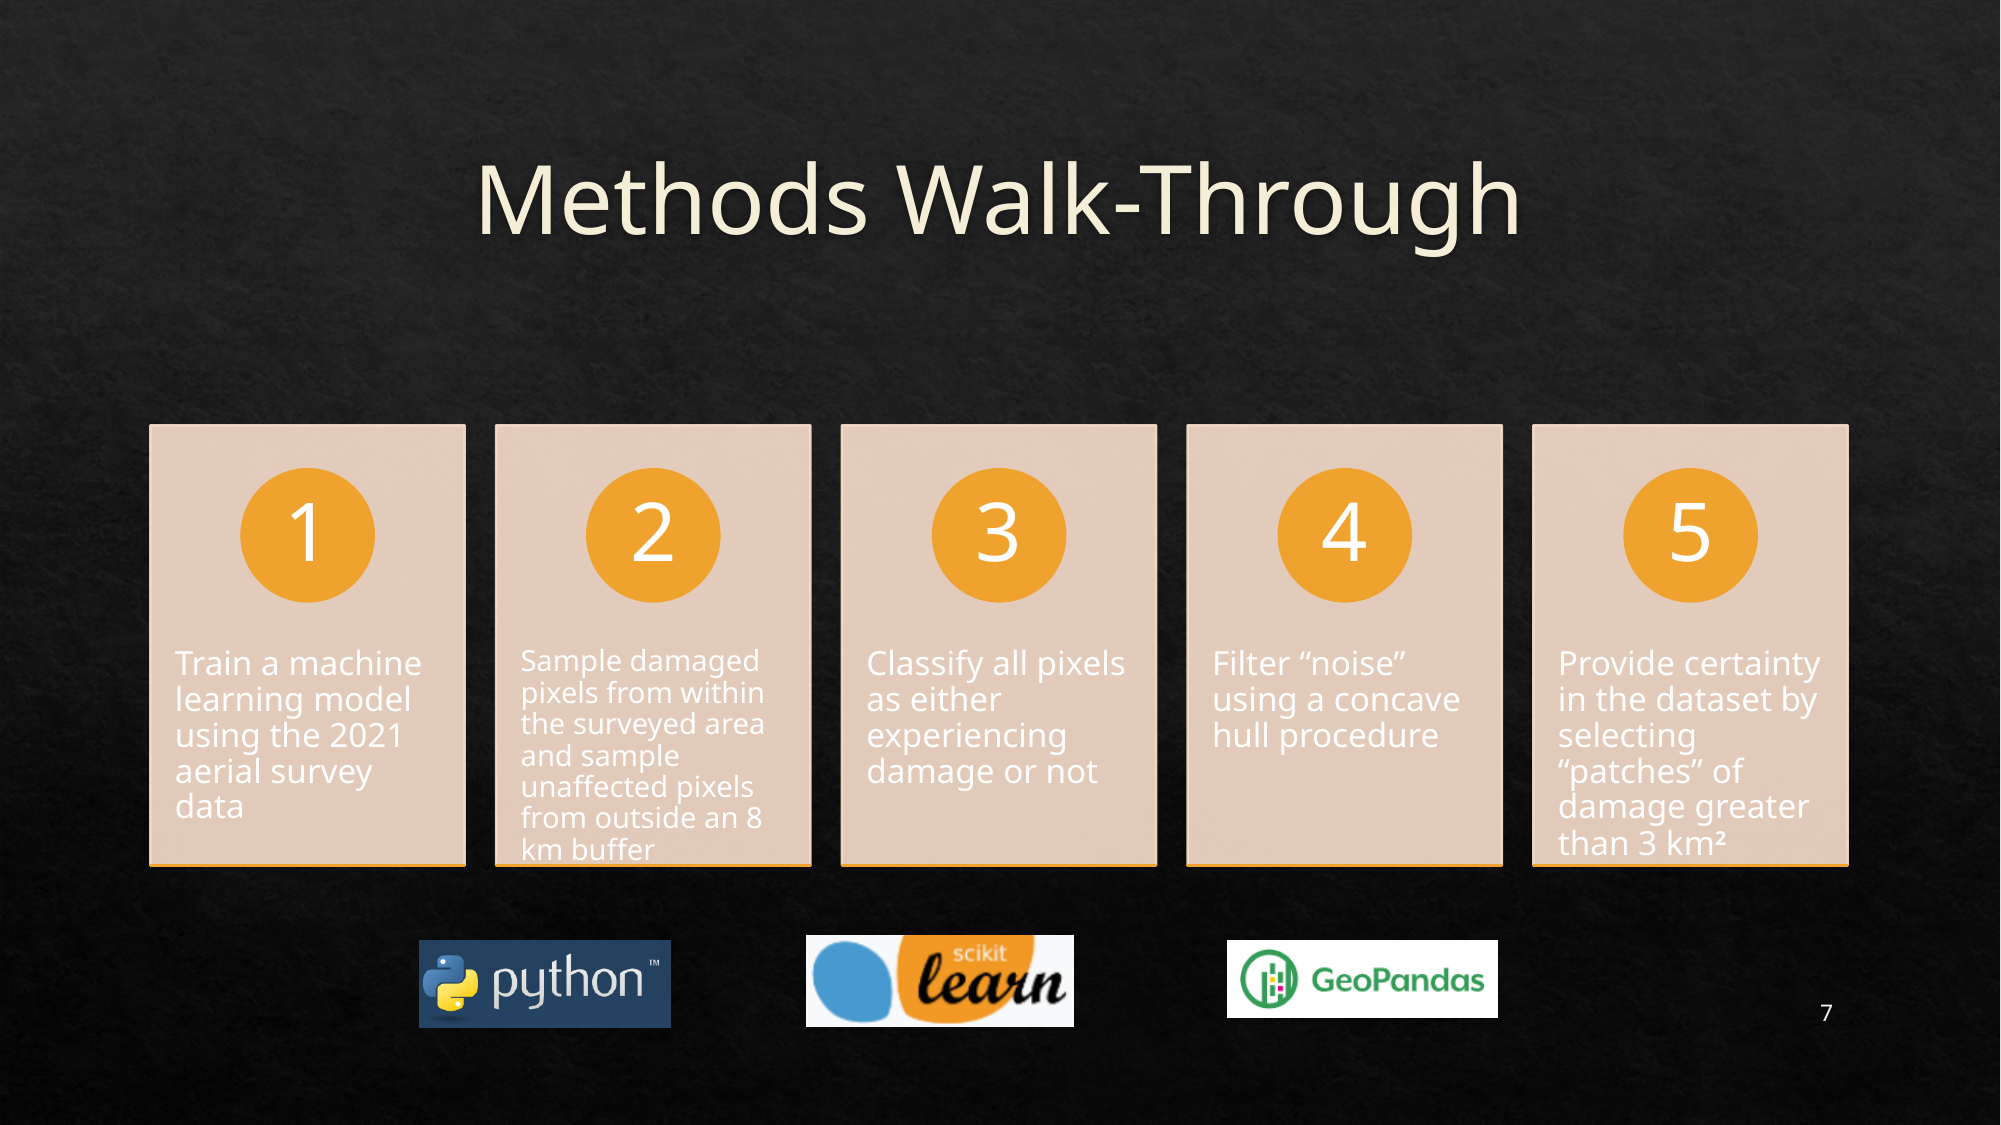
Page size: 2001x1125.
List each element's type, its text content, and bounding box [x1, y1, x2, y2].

picture [419, 940, 671, 1028]
picture [1227, 940, 1499, 1018]
title Methods Walk-Through [149, 99, 1849, 307]
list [149, 340, 1849, 951]
slide_number 7 [1724, 984, 1849, 1045]
picture [805, 935, 1074, 1027]
